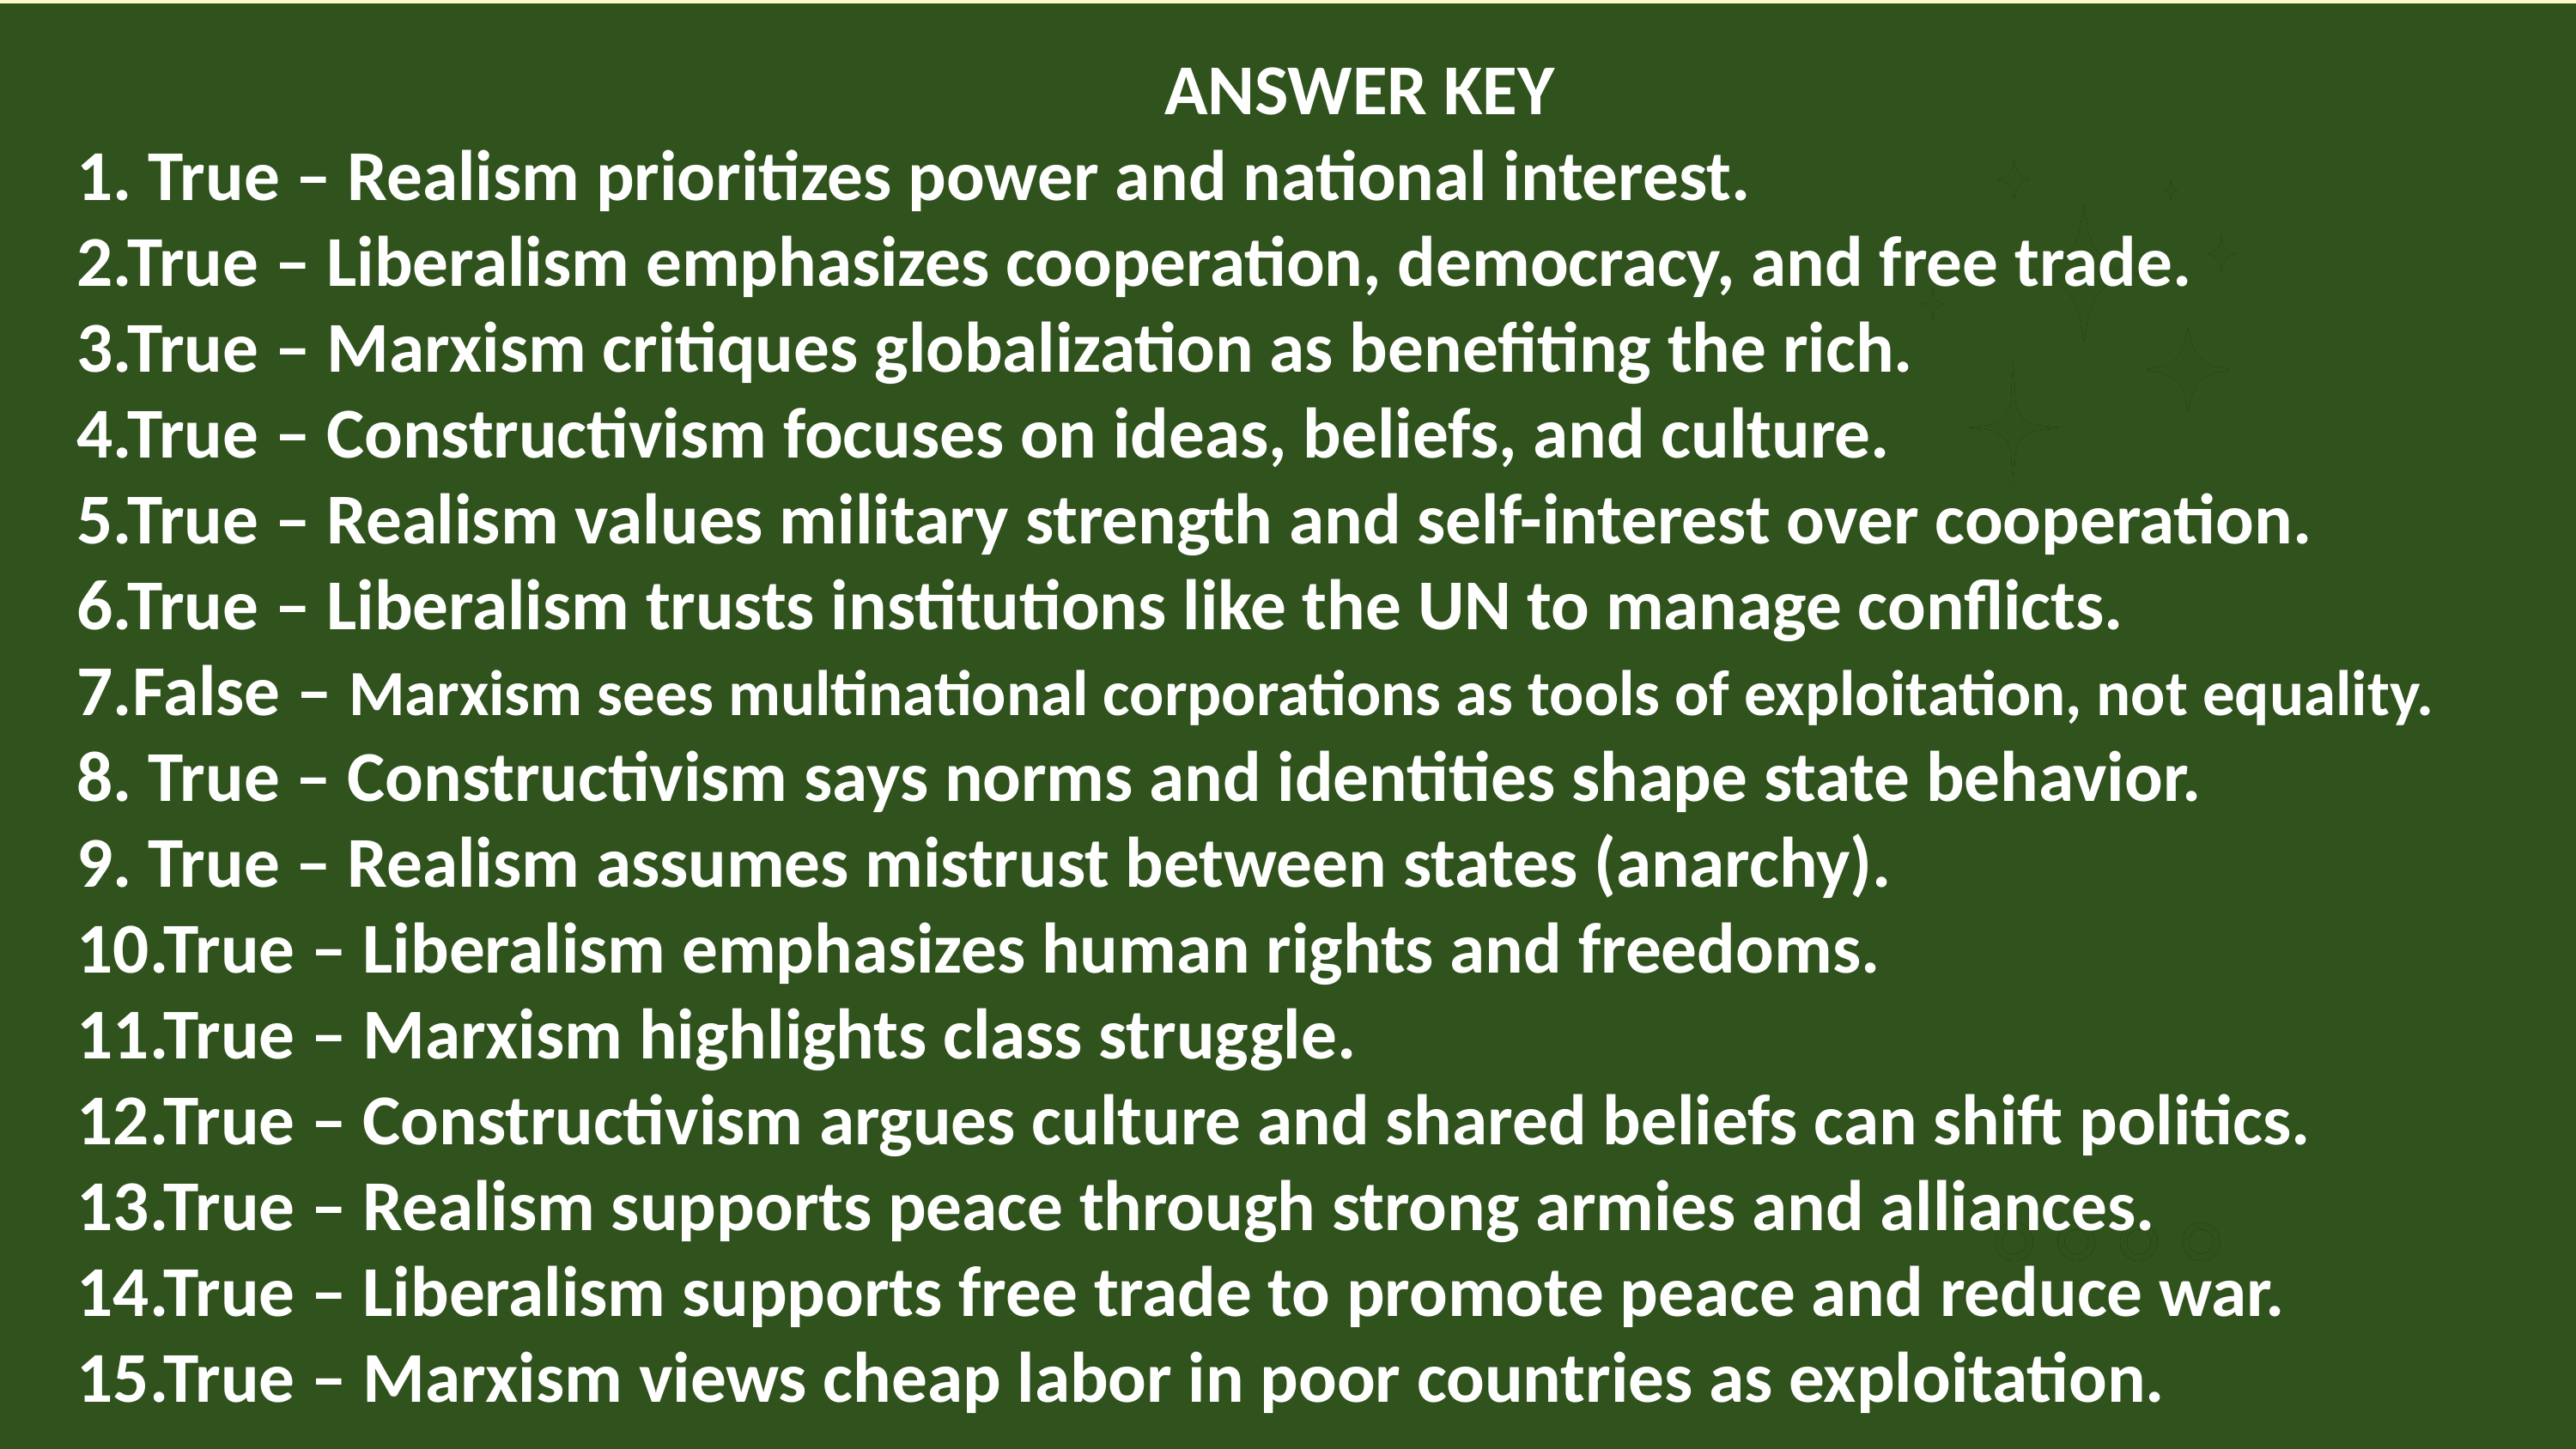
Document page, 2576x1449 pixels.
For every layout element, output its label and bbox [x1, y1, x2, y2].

text_box [0, 3, 2576, 1449]
